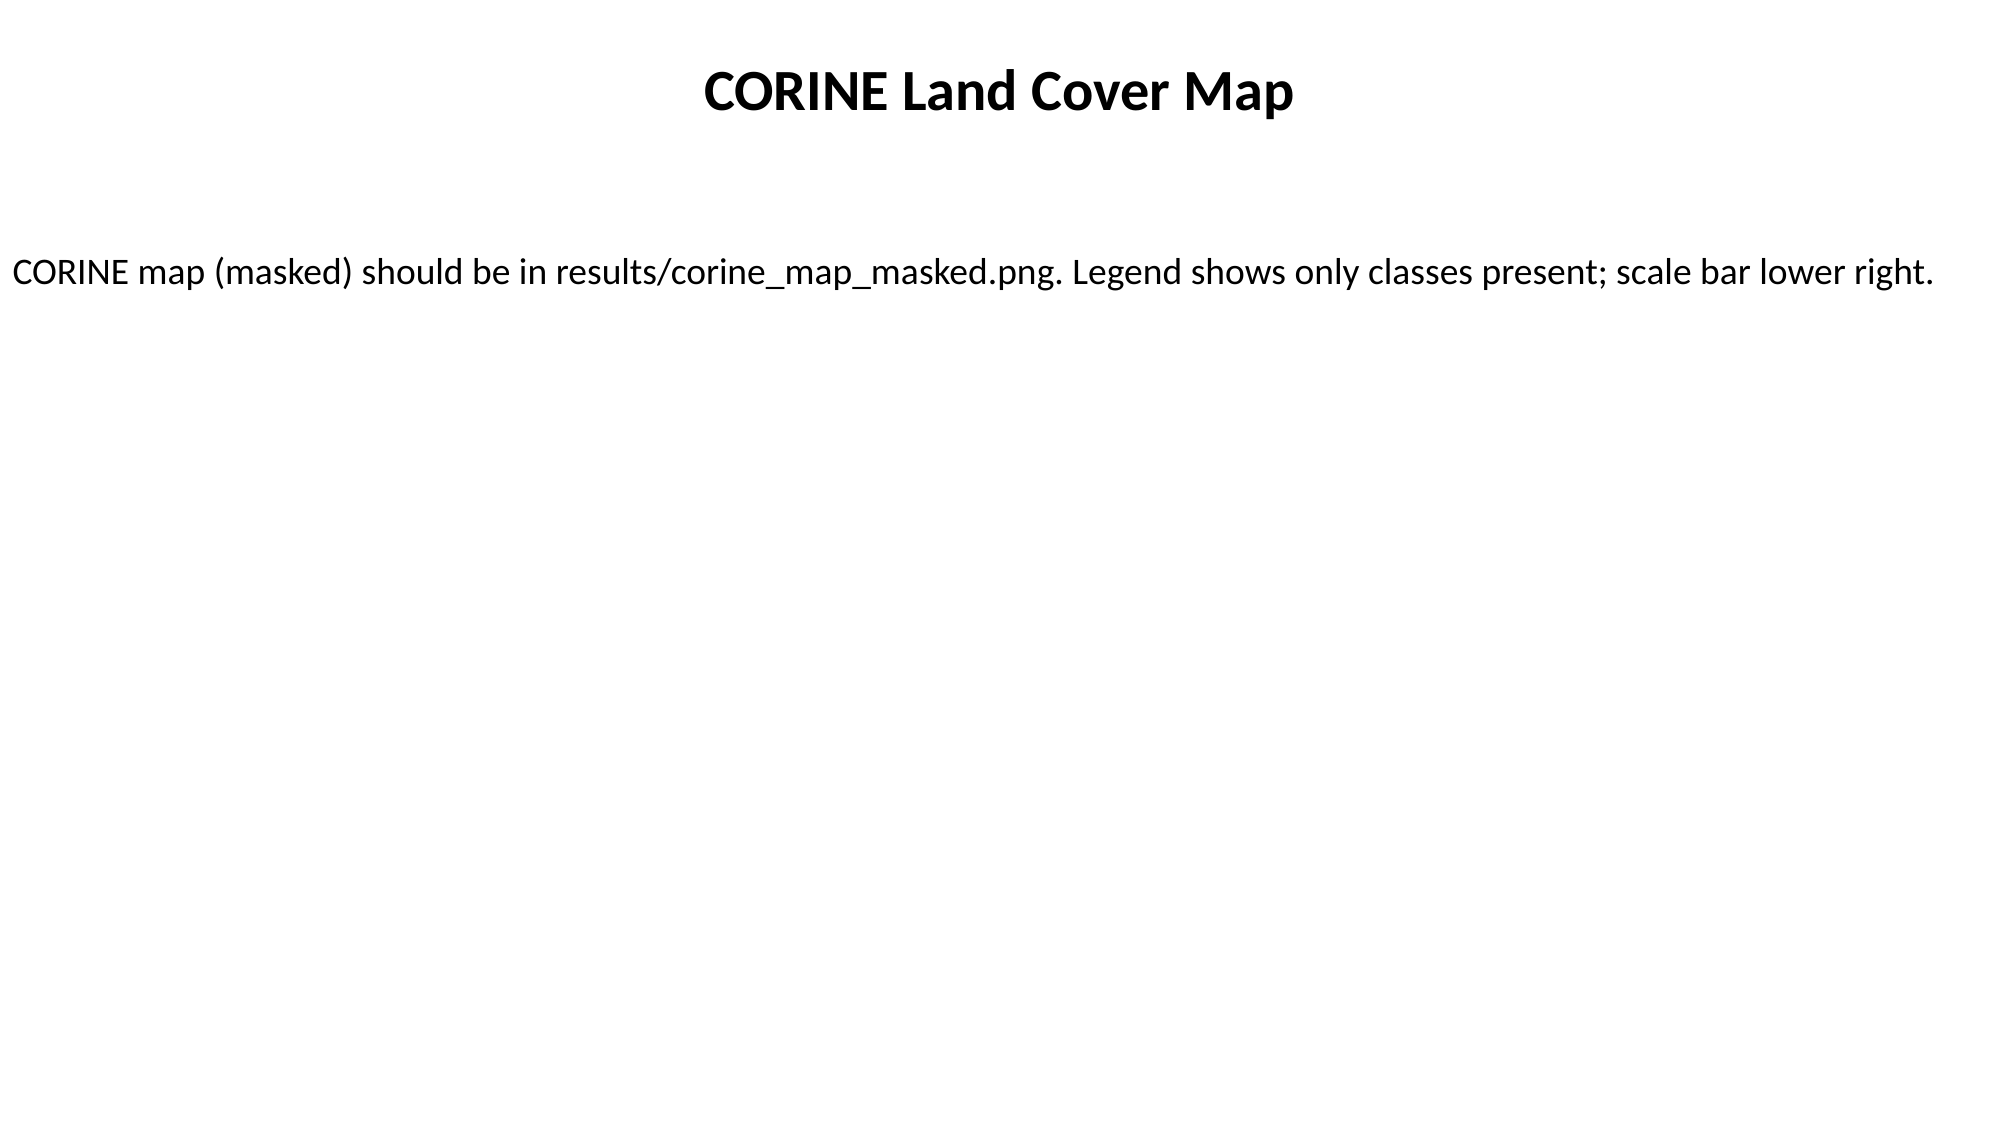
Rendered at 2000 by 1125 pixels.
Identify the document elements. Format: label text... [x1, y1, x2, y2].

text_box CORINE Land Cover Map [689, 45, 1310, 130]
text_box CORINE map (masked) should be in results/corine_map_masked.png. Legend shows only classes present; scale bar lower right. [0, 239, 1953, 300]
